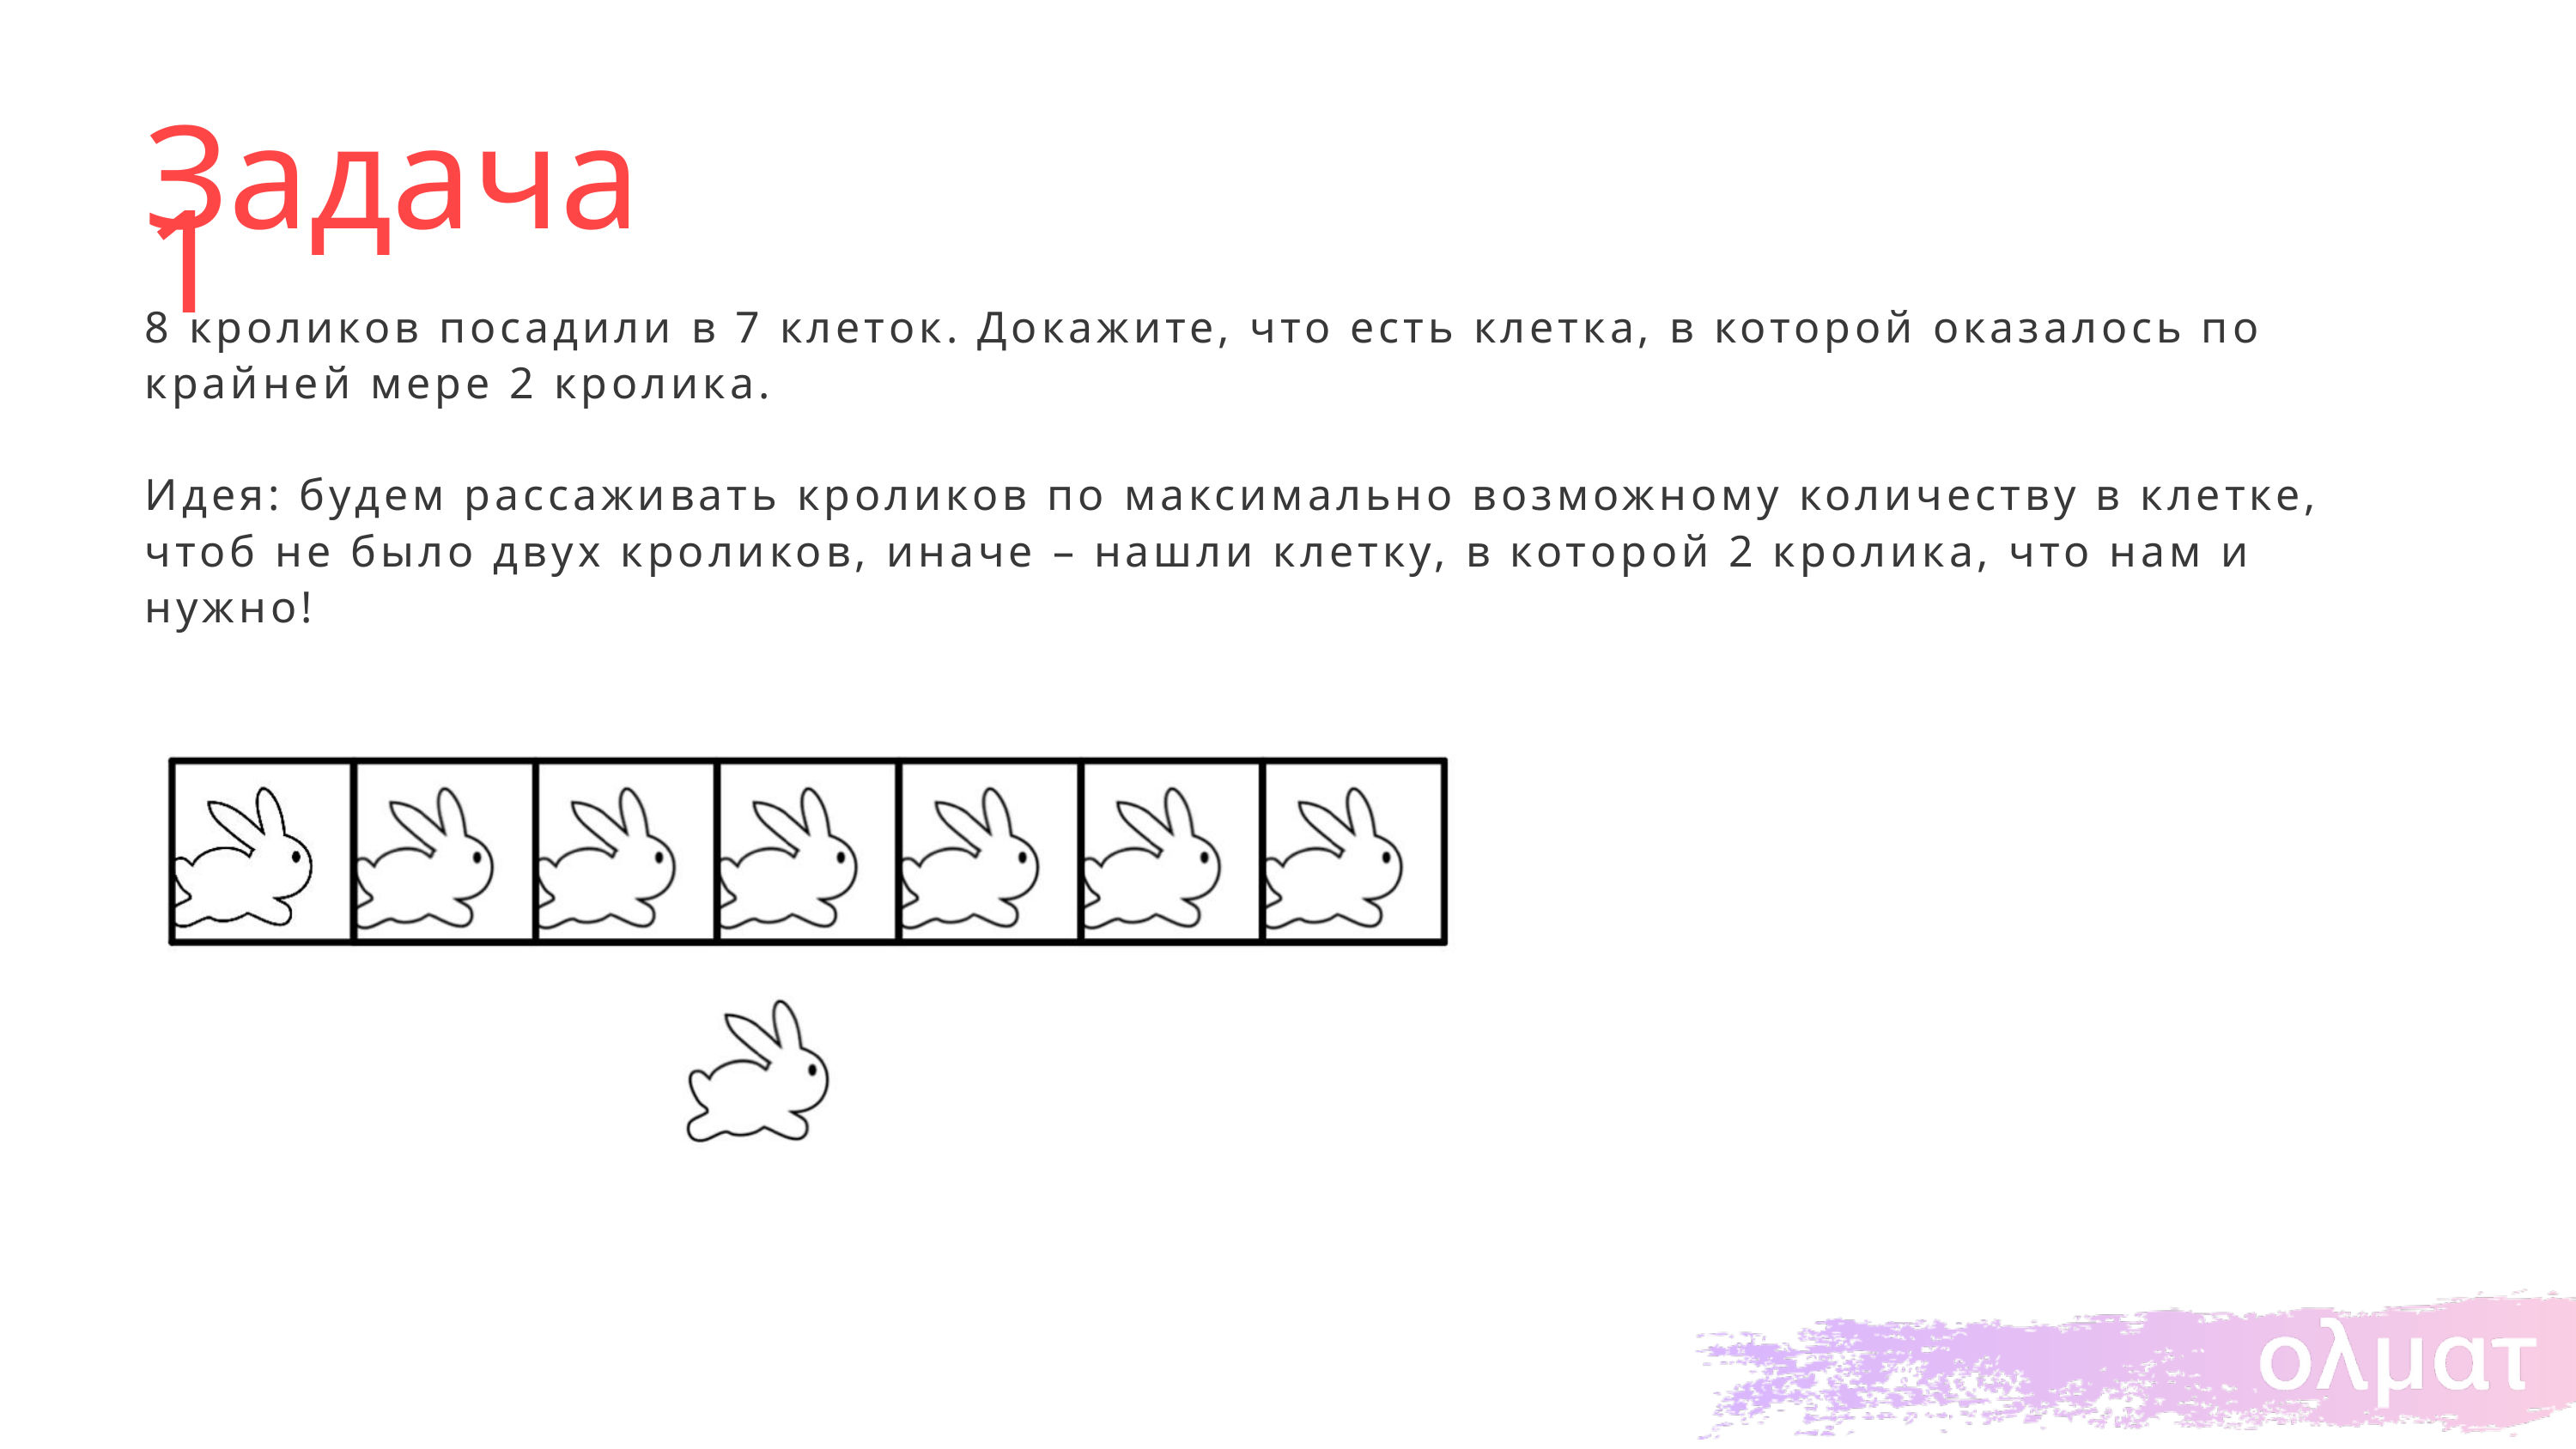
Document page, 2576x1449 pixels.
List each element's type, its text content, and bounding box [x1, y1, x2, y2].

text_box Задача 1 [144, 173, 754, 342]
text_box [1690, 1287, 2576, 1440]
text_box 8 кроликов посадили в 7 клеток. Докажите, что есть клетка, в которой оказалось по крайней мере 2 кролика. Идея: будем рассаживать кроликов по максимально возможному количеству в клетке, чтоб не было двух кроликов, иначе – нашли клетку, в которой 2 кролика, что нам и нужно! [144, 295, 2338, 632]
picture [106, 702, 1482, 1266]
